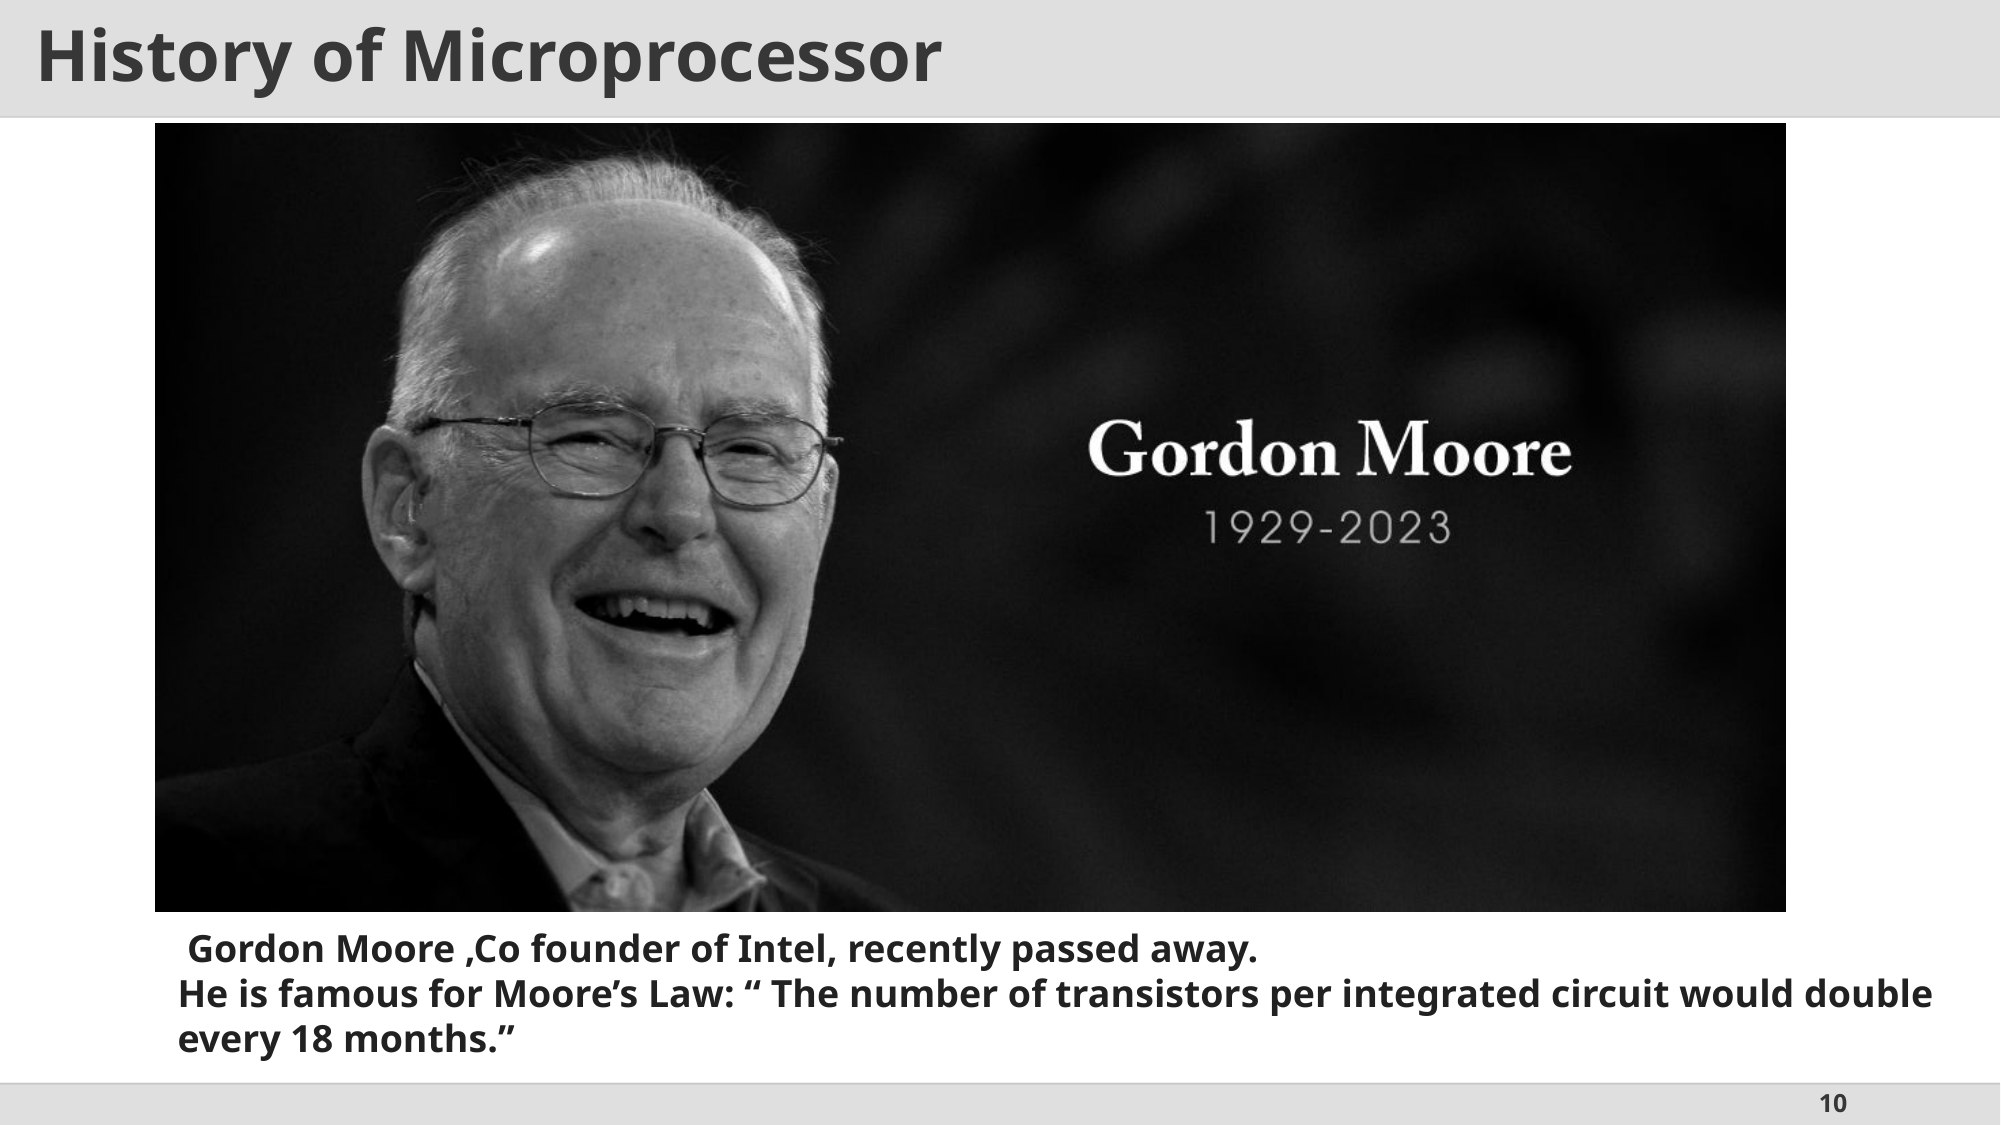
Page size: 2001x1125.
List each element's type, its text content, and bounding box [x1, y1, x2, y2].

title History of Microprocessor [0, 0, 2000, 117]
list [155, 123, 1786, 912]
text_box Gordon Moore ,Co founder of Intel, recently passed away. He is famous for Moore’s Law: “ The number of transistors per integrated circuit would double every 18 months.” [162, 917, 1978, 1068]
